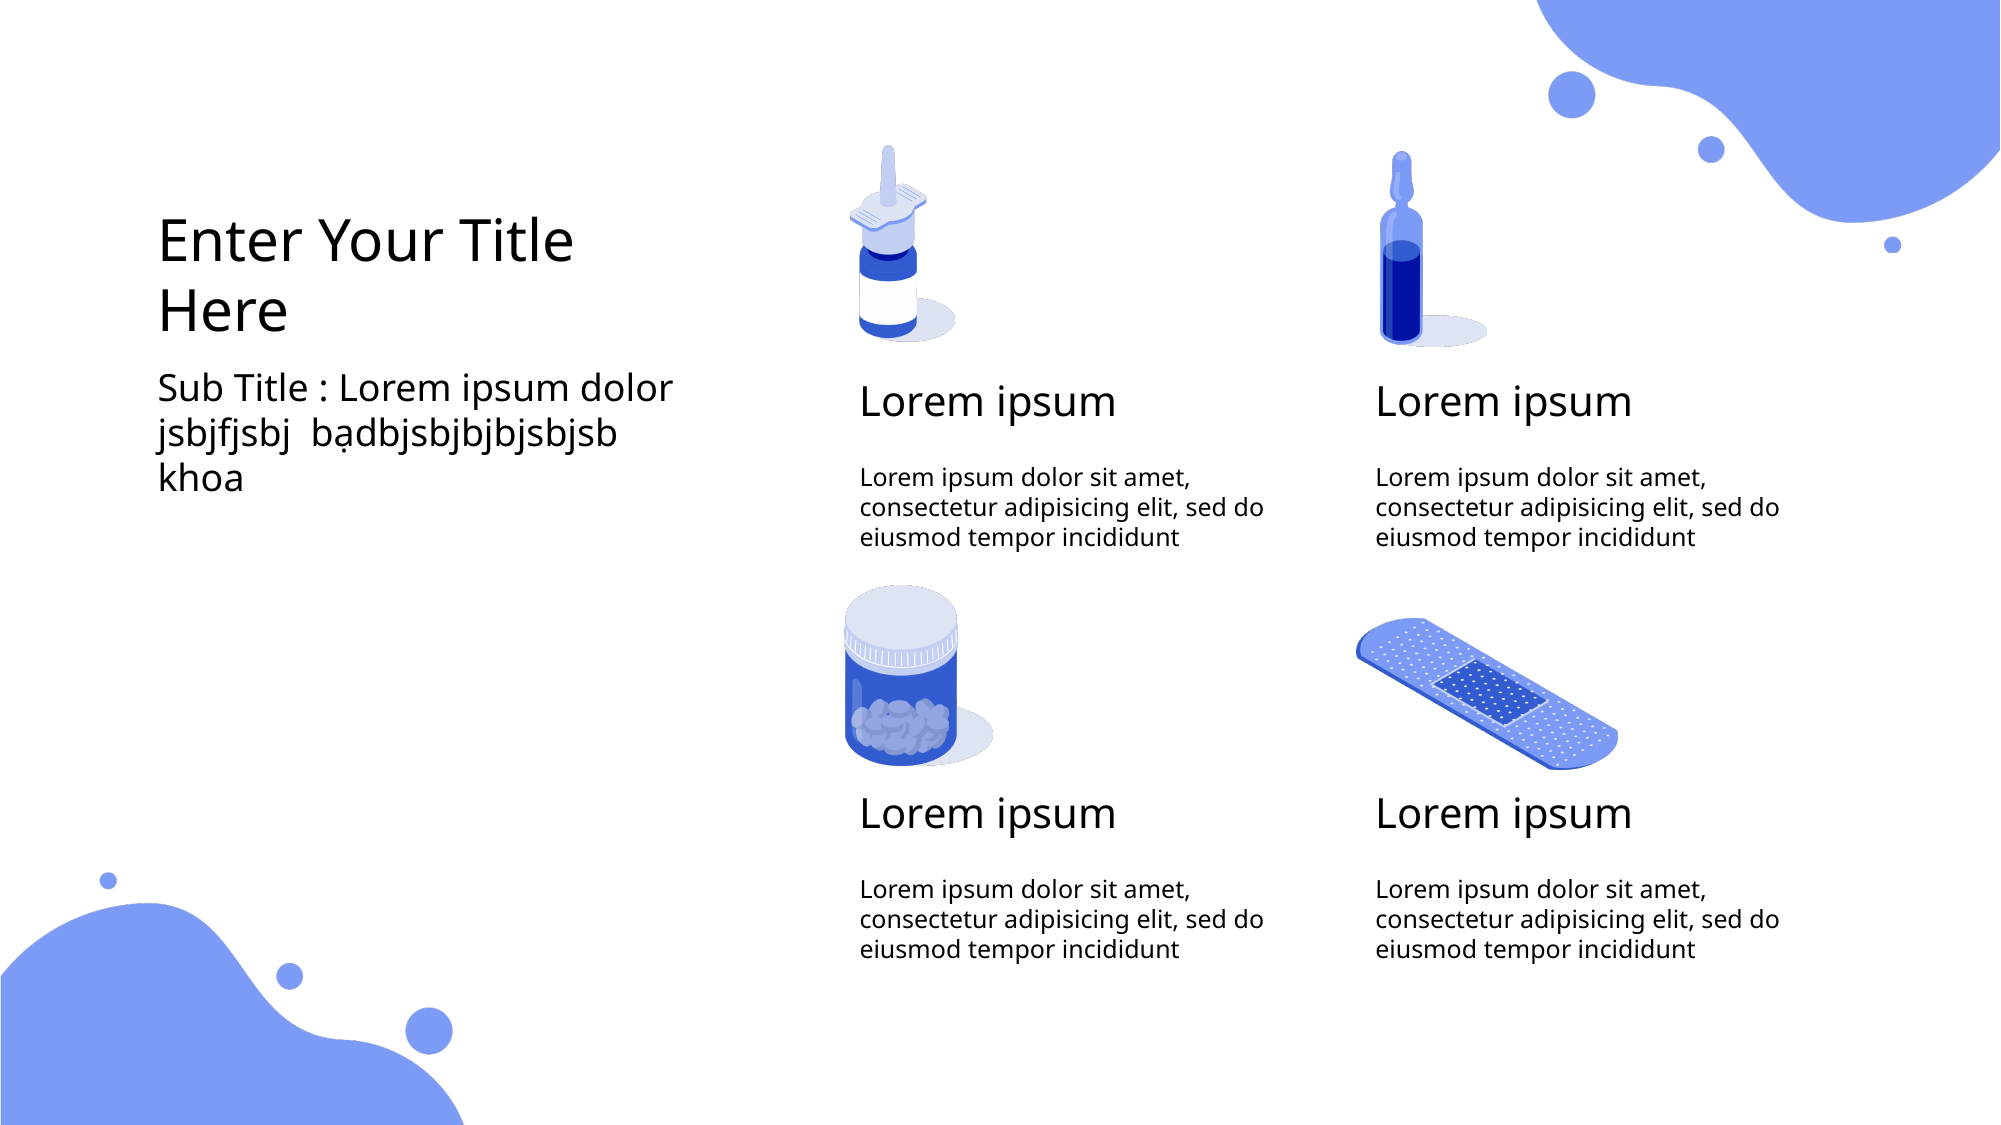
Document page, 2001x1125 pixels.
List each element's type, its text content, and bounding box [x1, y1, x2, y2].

picture [1380, 151, 1487, 347]
text_box Lorem ipsum [1360, 367, 1796, 433]
picture [1356, 618, 1618, 770]
picture [1, 873, 466, 1125]
picture [1535, 0, 2000, 252]
text_box Lorem ipsum [844, 367, 1281, 433]
text_box Lorem ipsum dolor sit amet, consectetur adipisicing elit, sed do eiusmod tempor incididunt [1360, 453, 1796, 559]
text_box Lorem ipsum [844, 779, 1281, 845]
text_box Lorem ipsum [1360, 779, 1796, 845]
text_box Lorem ipsum dolor sit amet, consectetur adipisicing elit, sed do eiusmod tempor incididunt [1360, 865, 1796, 971]
text_box Sub Title : Lorem ipsum dolor jsbjfjsbj bạdbjsbjbjbjsbjsb khoa [142, 357, 702, 507]
text_box Enter Your Title Here [142, 196, 702, 351]
text_box Lorem ipsum dolor sit amet, consectetur adipisicing elit, sed do eiusmod tempor incididunt [844, 453, 1281, 559]
text_box Lorem ipsum dolor sit amet, consectetur adipisicing elit, sed do eiusmod tempor incididunt [844, 865, 1281, 971]
picture [850, 145, 955, 342]
picture [844, 585, 993, 766]
